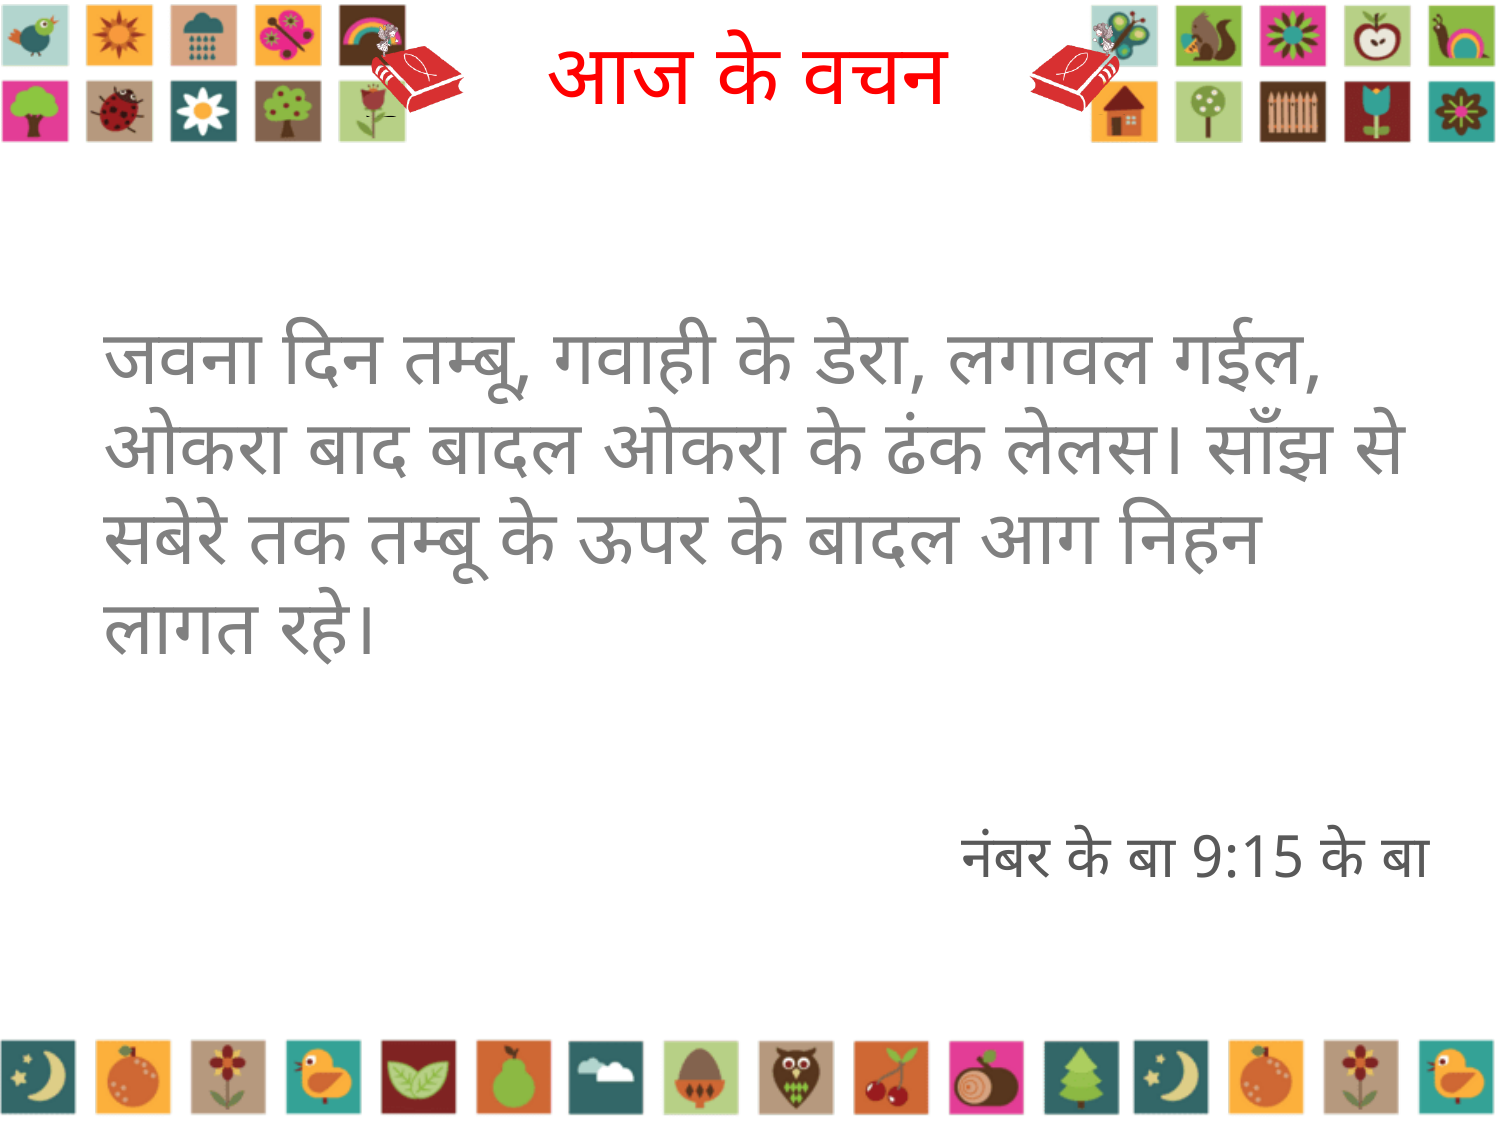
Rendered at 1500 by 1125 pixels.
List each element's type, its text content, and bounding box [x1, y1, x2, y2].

picture [998, 3, 1500, 150]
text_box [0, 1028, 1500, 1118]
text_box जवना दिन तम्बू, गवाही के डेरा, लगावल गईल, ओकरा बाद बादल ओकरा के ढंक लेलस। साँझ से सबेरे तक तम्बू के ऊपर के बादल आग निहन लागत रहे। [88, 302, 1436, 678]
text_box आज के वचन [425, 13, 1078, 129]
text_box नंबर के बा 9:15 के बा [812, 811, 1444, 896]
picture [0, 3, 496, 150]
